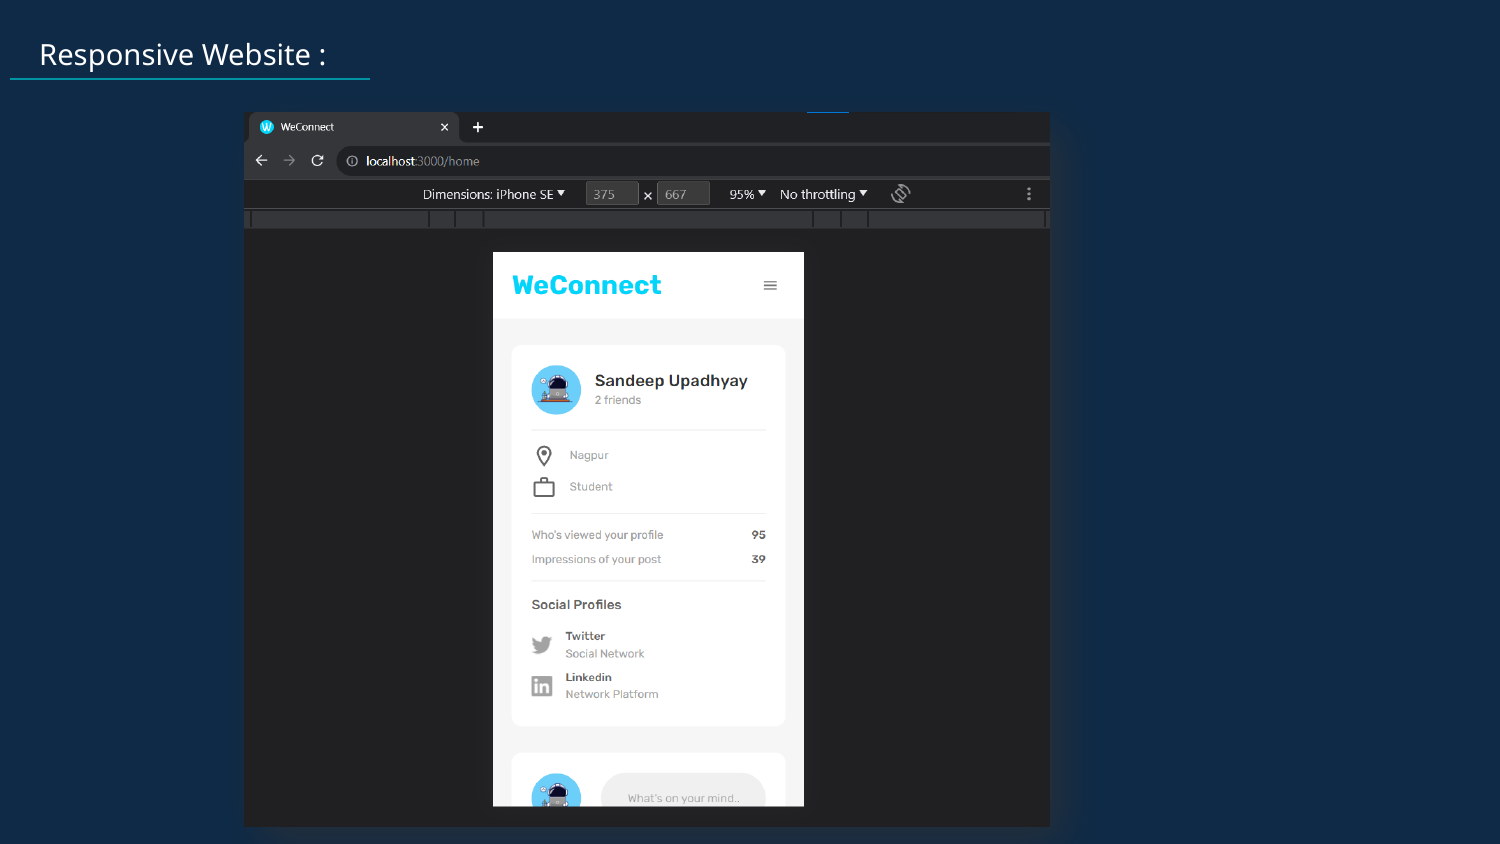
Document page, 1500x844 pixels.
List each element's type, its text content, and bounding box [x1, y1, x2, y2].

picture [244, 112, 1051, 827]
text_box Responsive Website : [24, 28, 603, 79]
